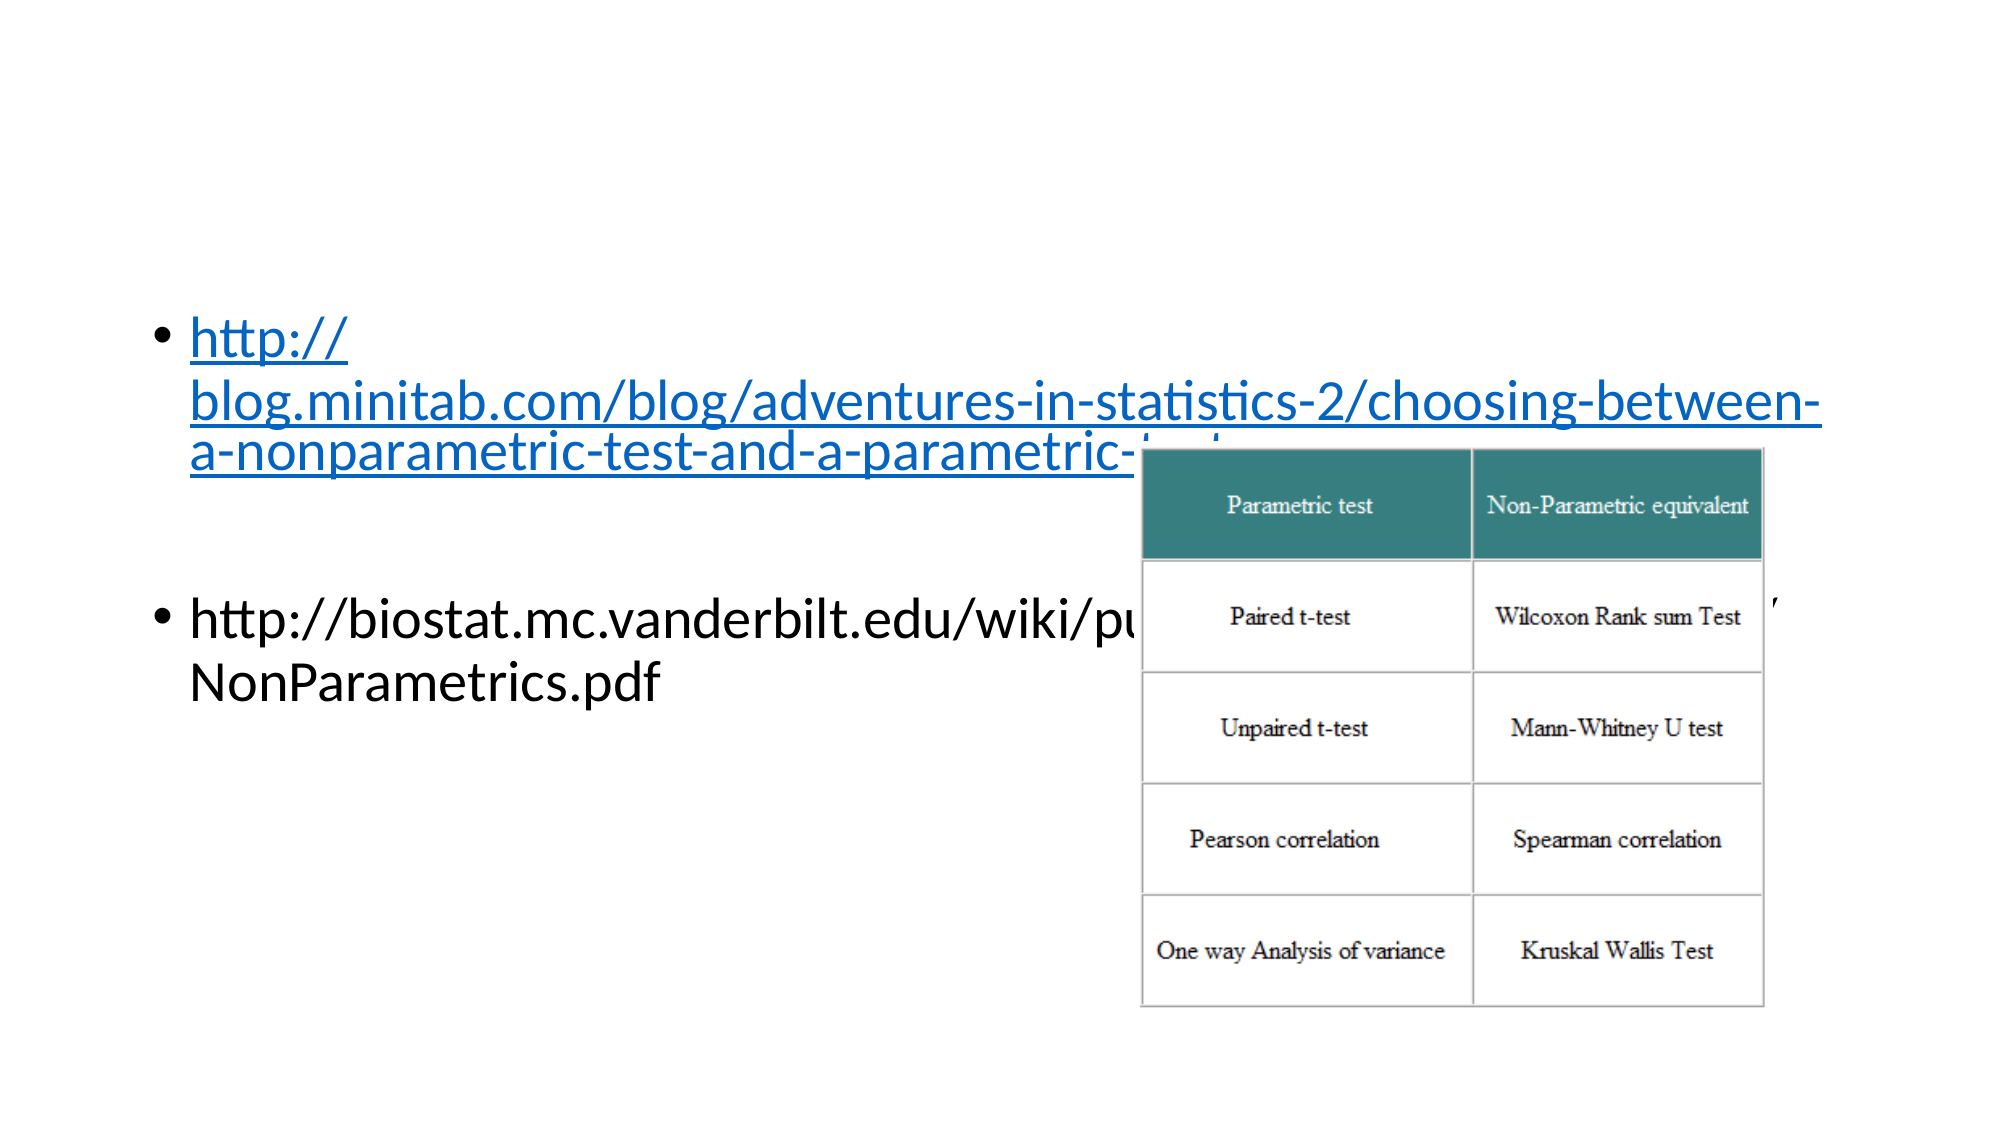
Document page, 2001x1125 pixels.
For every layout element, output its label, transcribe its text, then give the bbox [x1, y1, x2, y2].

picture [1134, 441, 1773, 1014]
list http://blog.minitab.com/blog/adventures-in-statistics-2/choosing-between-a-nonparametric-test-and-a-parametric-test http://biostat.mc.vanderbilt.edu/wiki/pub/Main/AnesShortCourse/NonParametrics.pdf [137, 299, 1863, 1014]
